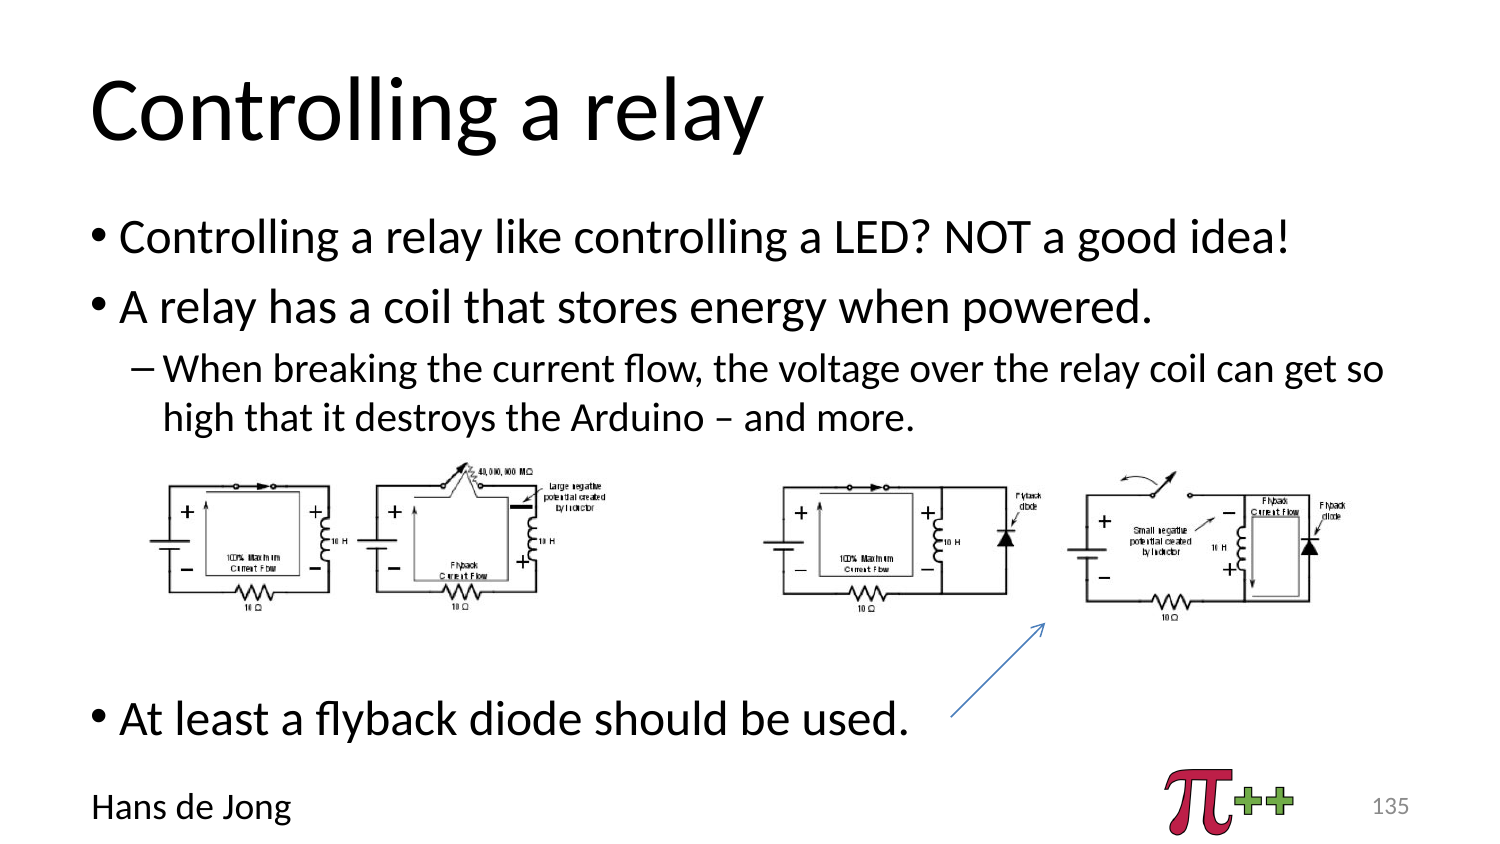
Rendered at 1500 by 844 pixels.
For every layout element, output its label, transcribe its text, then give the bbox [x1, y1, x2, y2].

slide_number 135 [1340, 782, 1425, 827]
title Controlling a relay [75, 33, 1425, 175]
picture [147, 456, 609, 620]
list Controlling a relay like controlling a LED? NOT a good idea! A relay has a coil that stores energy when powered. When breaking the current flow, the voltage over the relay coil can get so high that it destroys the Arduino – and more. At least a flyback diode should be used. [75, 196, 1425, 754]
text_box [950, 622, 1046, 718]
picture [1163, 768, 1294, 836]
picture [761, 468, 1353, 621]
